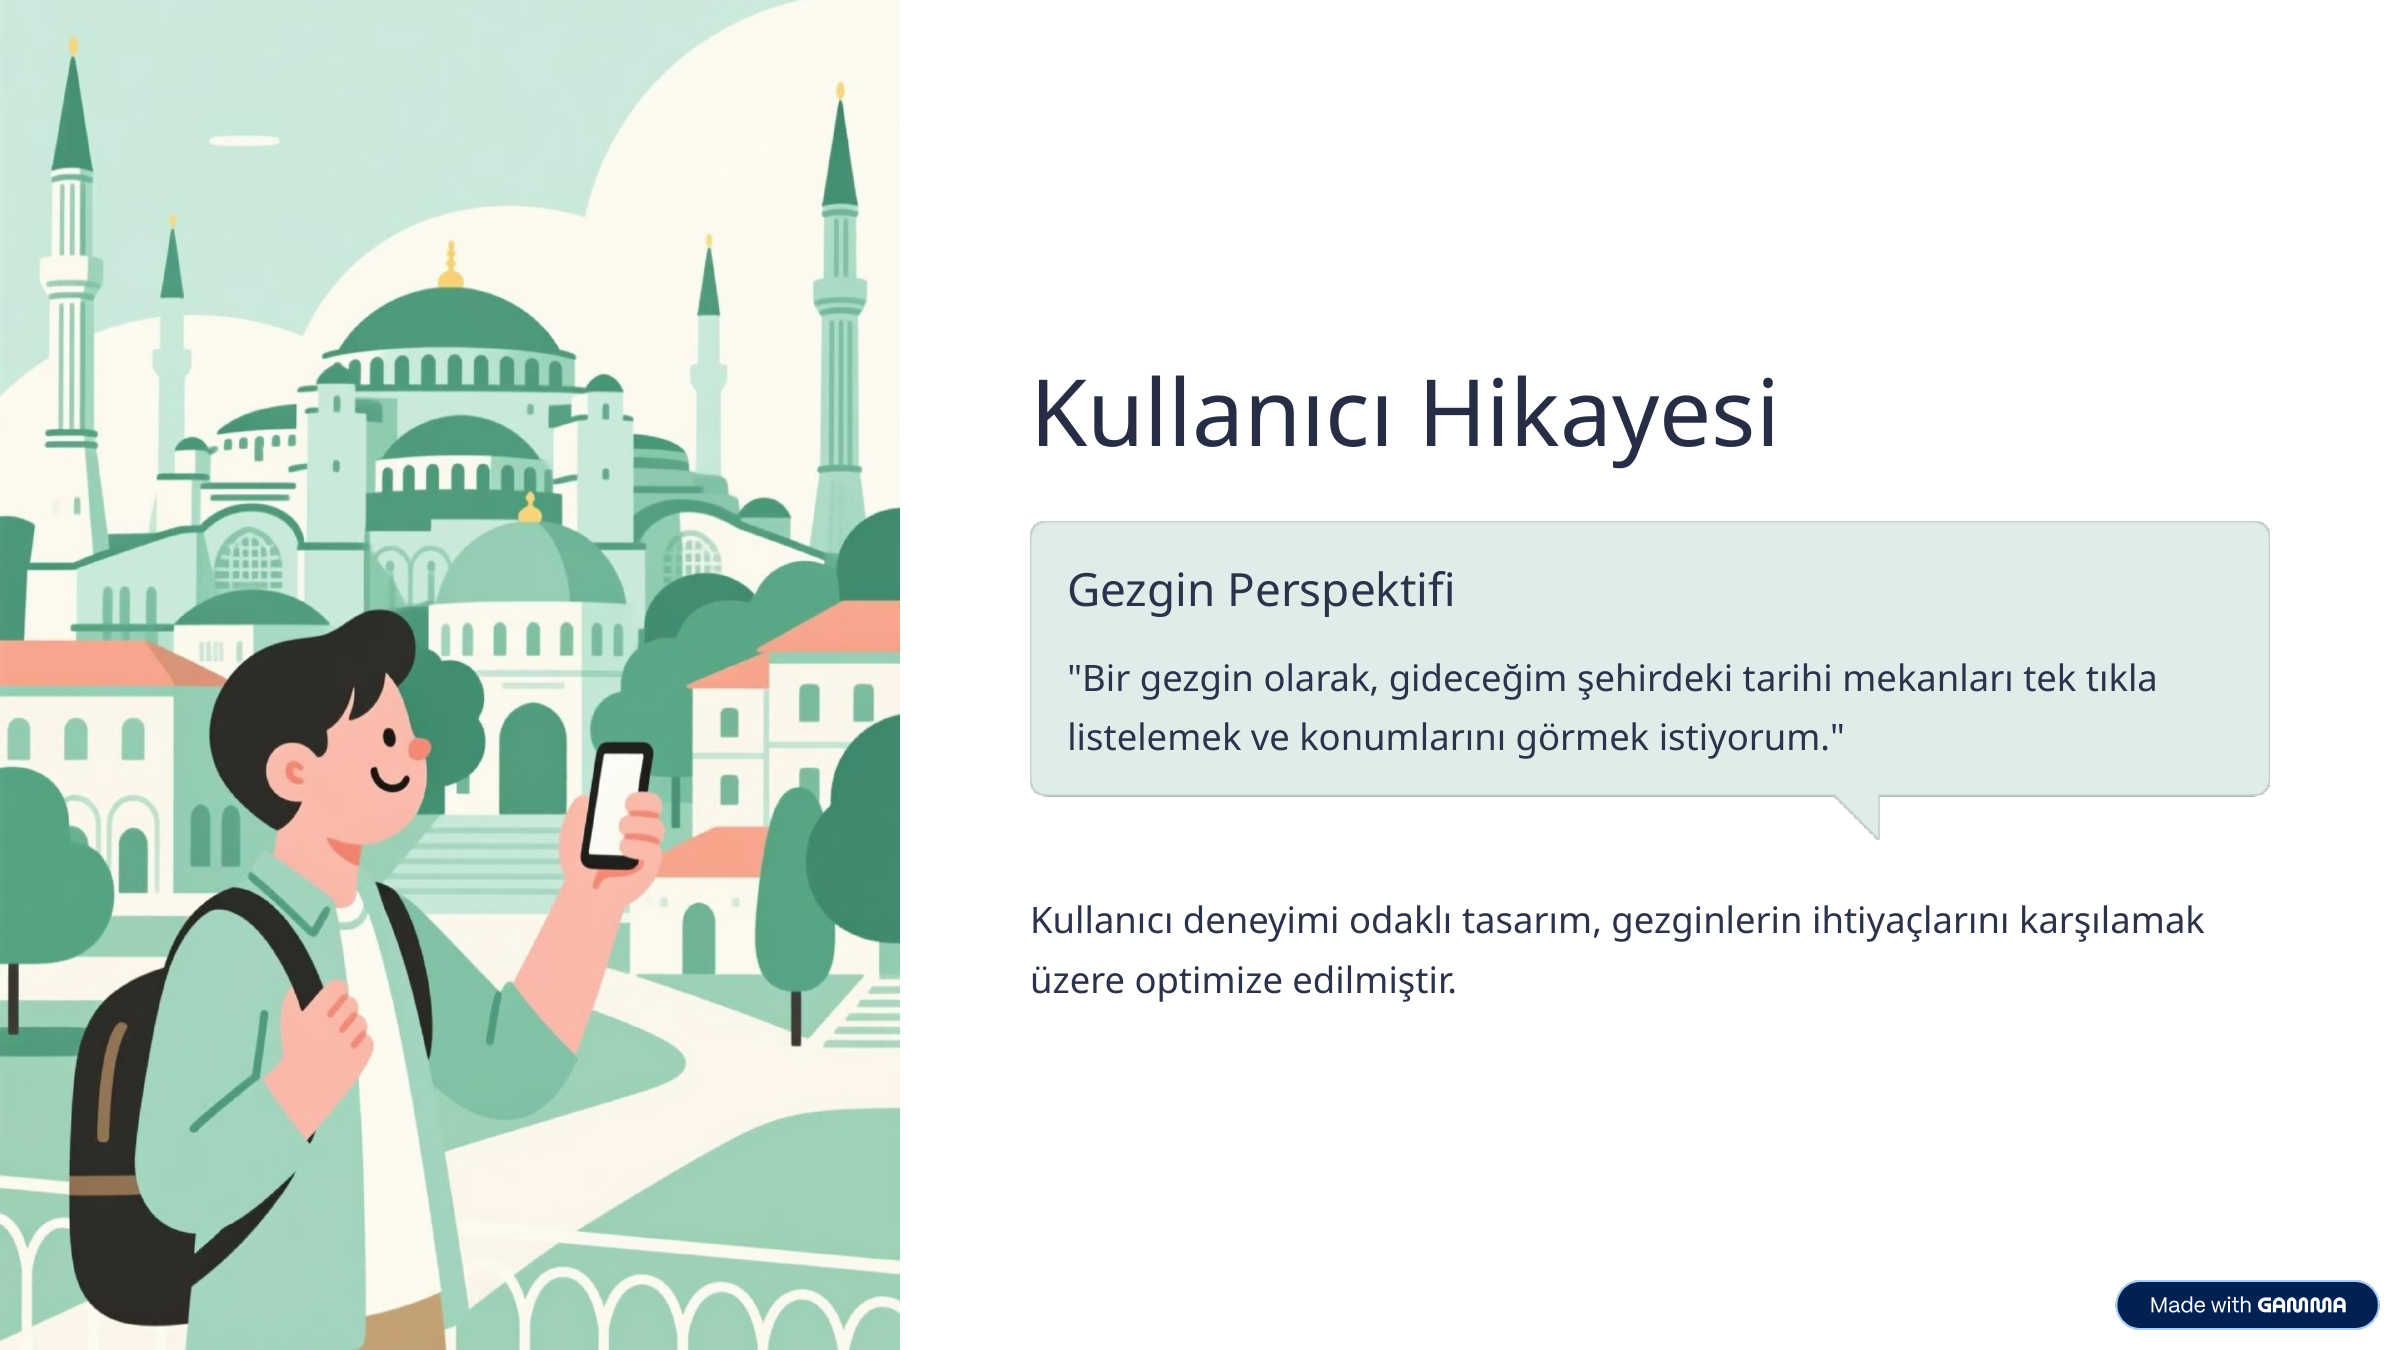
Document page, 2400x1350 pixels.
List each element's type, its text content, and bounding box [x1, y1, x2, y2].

picture [1030, 521, 2270, 840]
picture [2106, 1271, 2389, 1339]
text_box Kullanıcı deneyimi odaklı tasarım, gezginlerin ihtiyaçlarını karşılamak üzere optimize edilmiştir. [1030, 881, 2270, 1001]
picture [0, 0, 900, 1350]
text_box Kullanıcı Hikayesi [1030, 349, 1961, 466]
